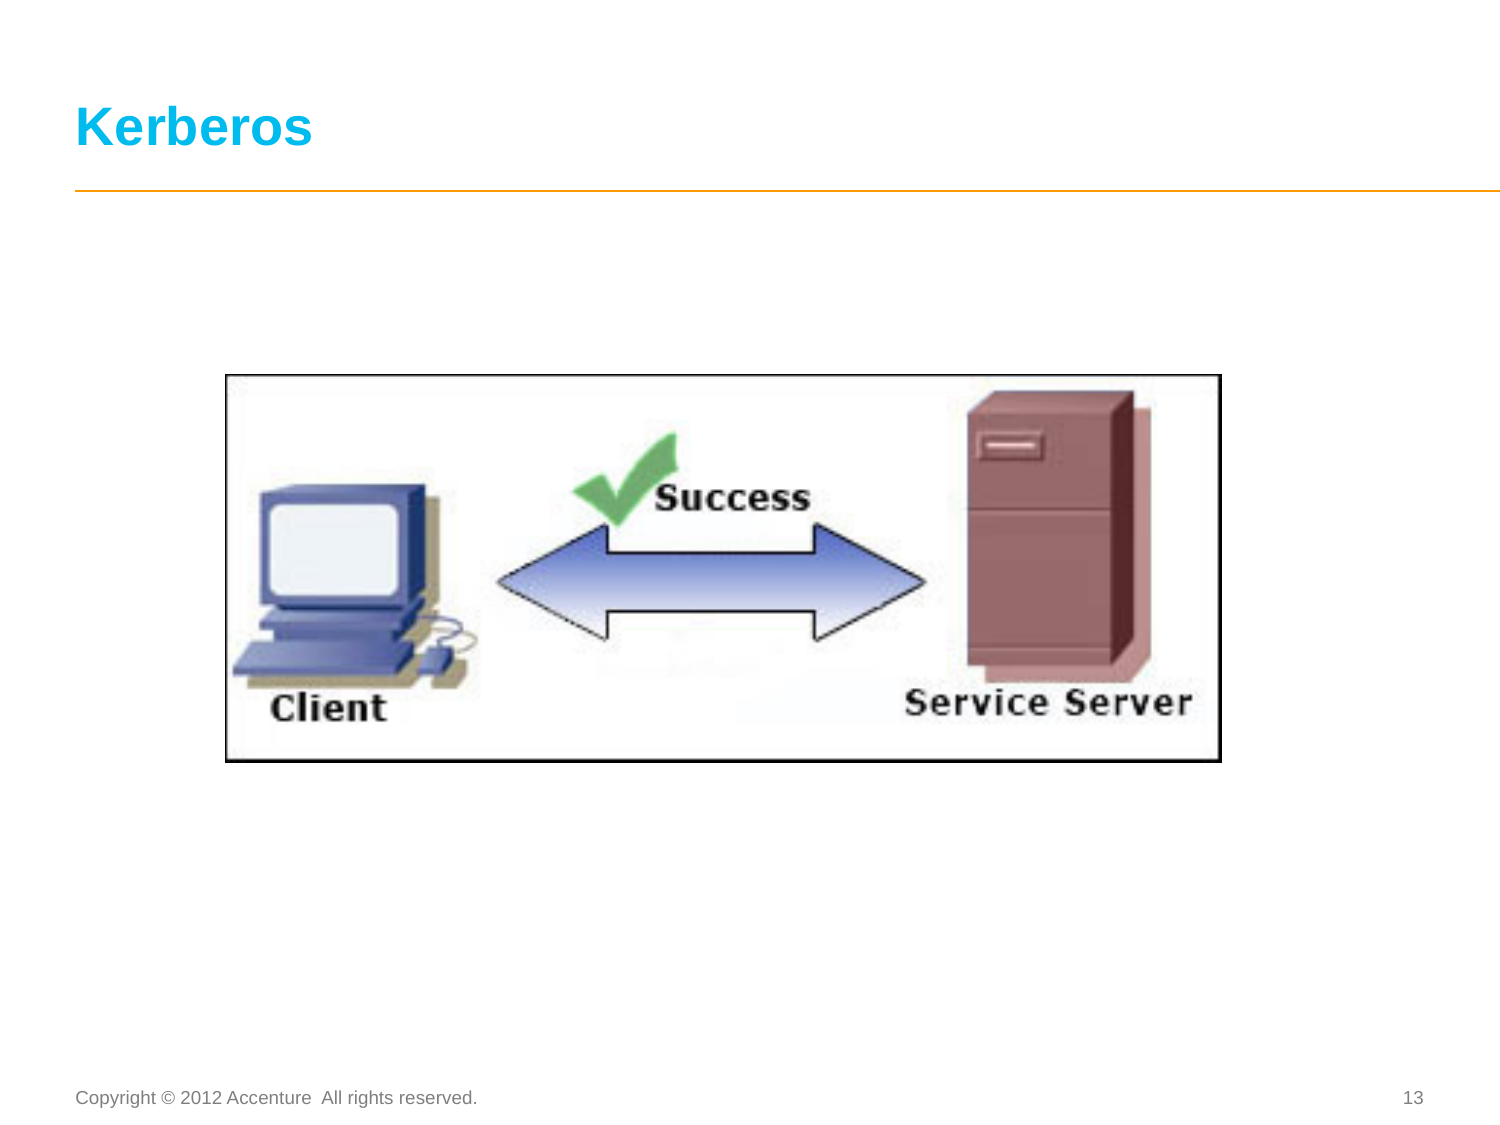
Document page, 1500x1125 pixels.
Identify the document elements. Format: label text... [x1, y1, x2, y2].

title Kerberos [75, 27, 1422, 157]
picture [224, 374, 1222, 763]
